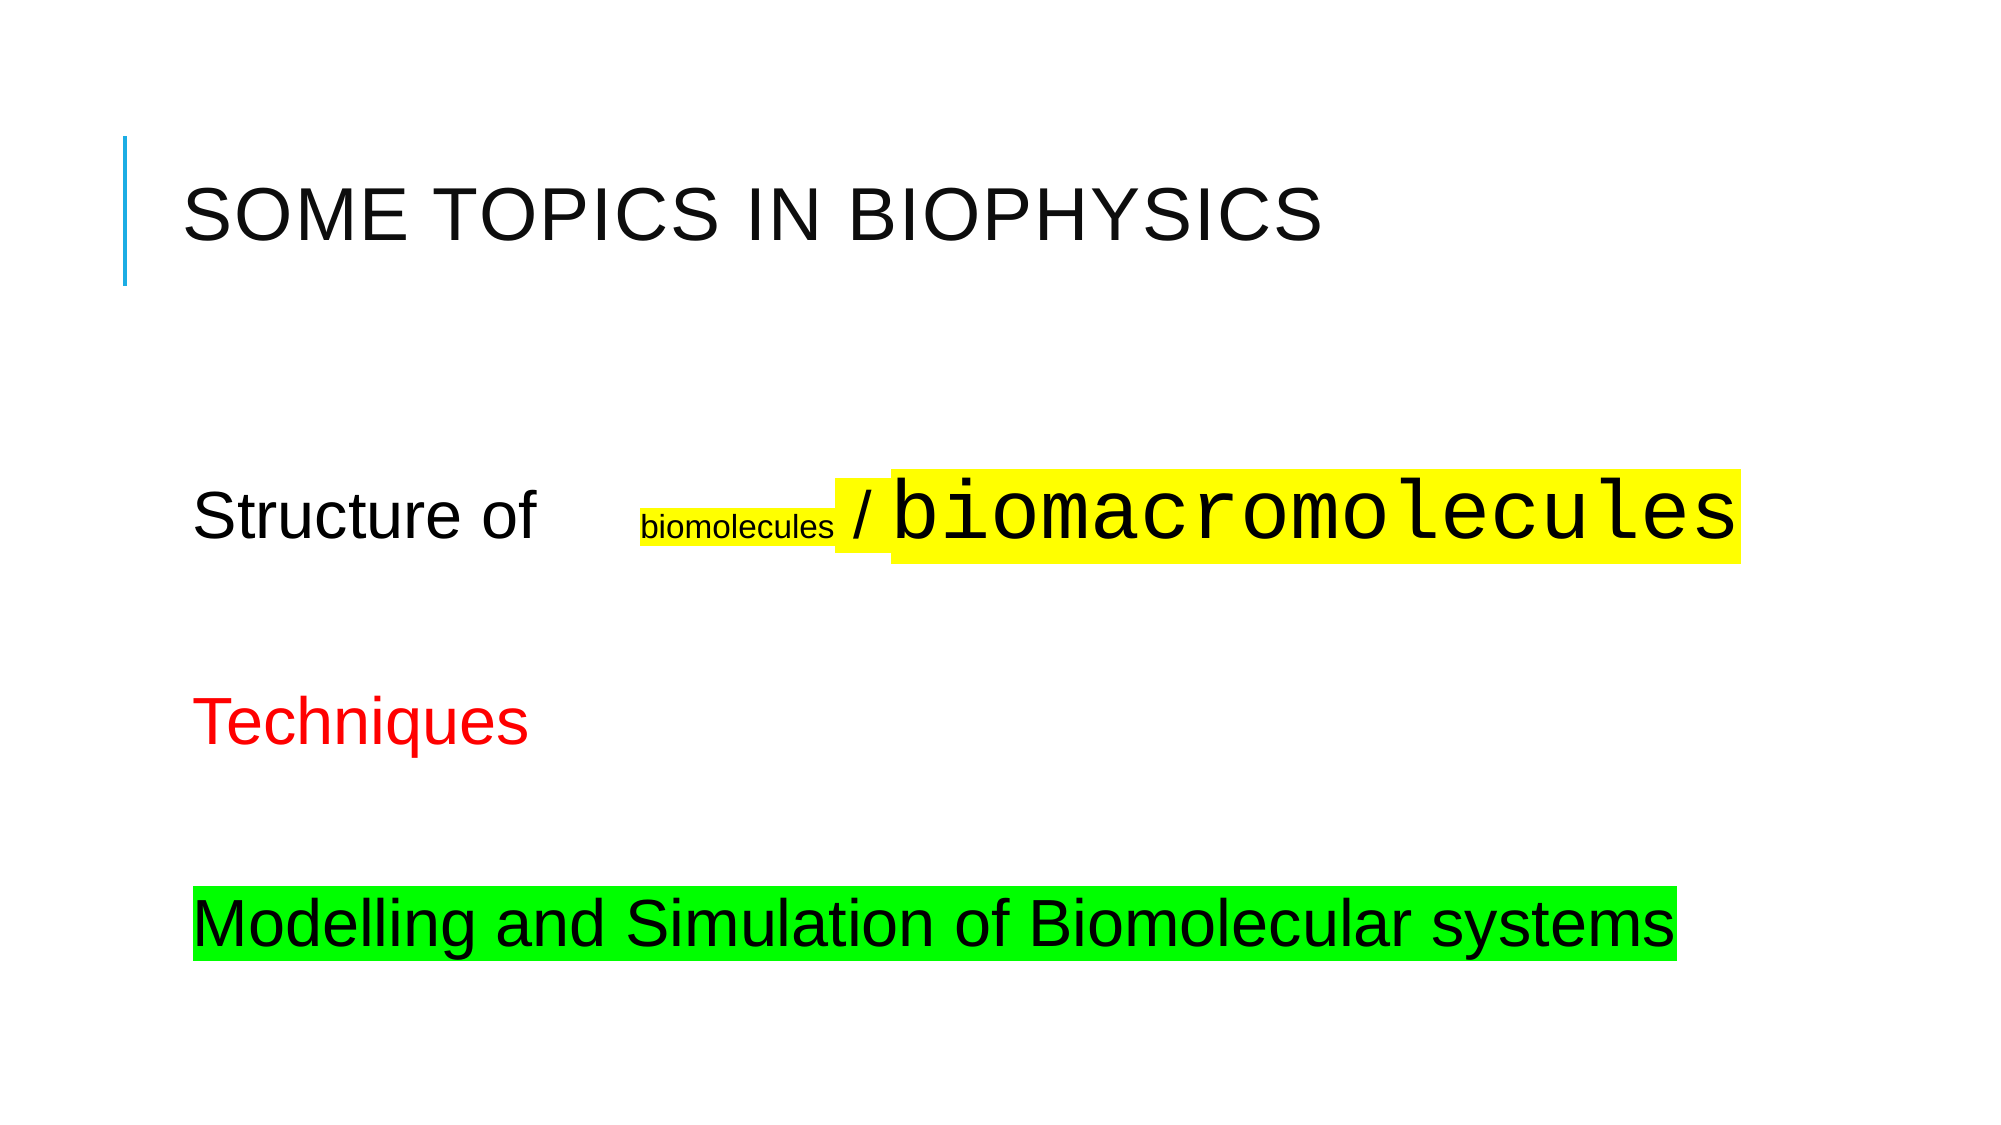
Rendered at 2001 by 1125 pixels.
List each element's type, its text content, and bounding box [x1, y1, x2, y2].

list Structure of biomolecules / biomacromolecules Techniques Modelling and Simulation of Biomolecular systems [168, 375, 1763, 1035]
title Some Topics in BIophysics [168, 96, 1763, 342]
